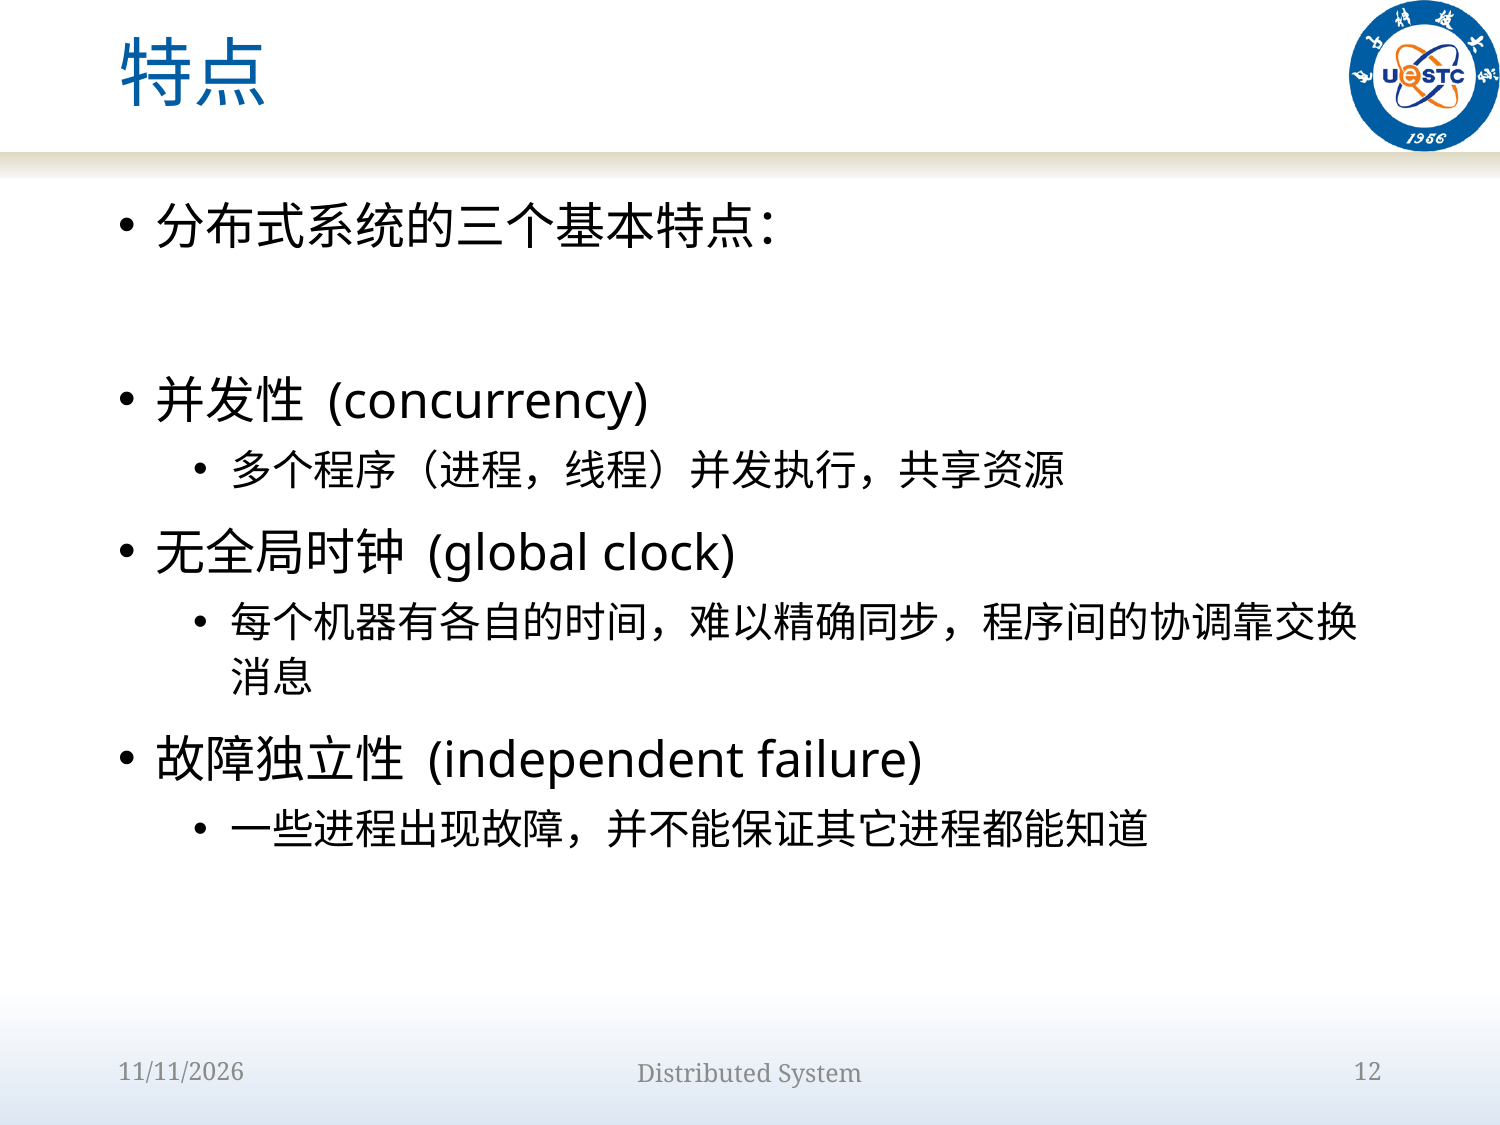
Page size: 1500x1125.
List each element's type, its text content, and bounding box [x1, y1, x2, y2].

slide_number 12 [1085, 1042, 1397, 1103]
text_box [49, 174, 1440, 1013]
list 分布式系统的三个基本特点： 并发性 (concurrency) 多个程序（进程，线程）并发执行，共享资源 无全局时钟 (global clock) 每个机器有各自的时间，难以精确同步，程序间的协调靠交换消息 故障独立性 (independent failure) 一些进程出现故障，并不能保证其它进程都能知道 [103, 181, 1397, 1014]
footer Distributed System [414, 1042, 1085, 1103]
title 特点 [103, 0, 1348, 153]
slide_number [103, 1042, 414, 1103]
picture [1348, 0, 1500, 152]
